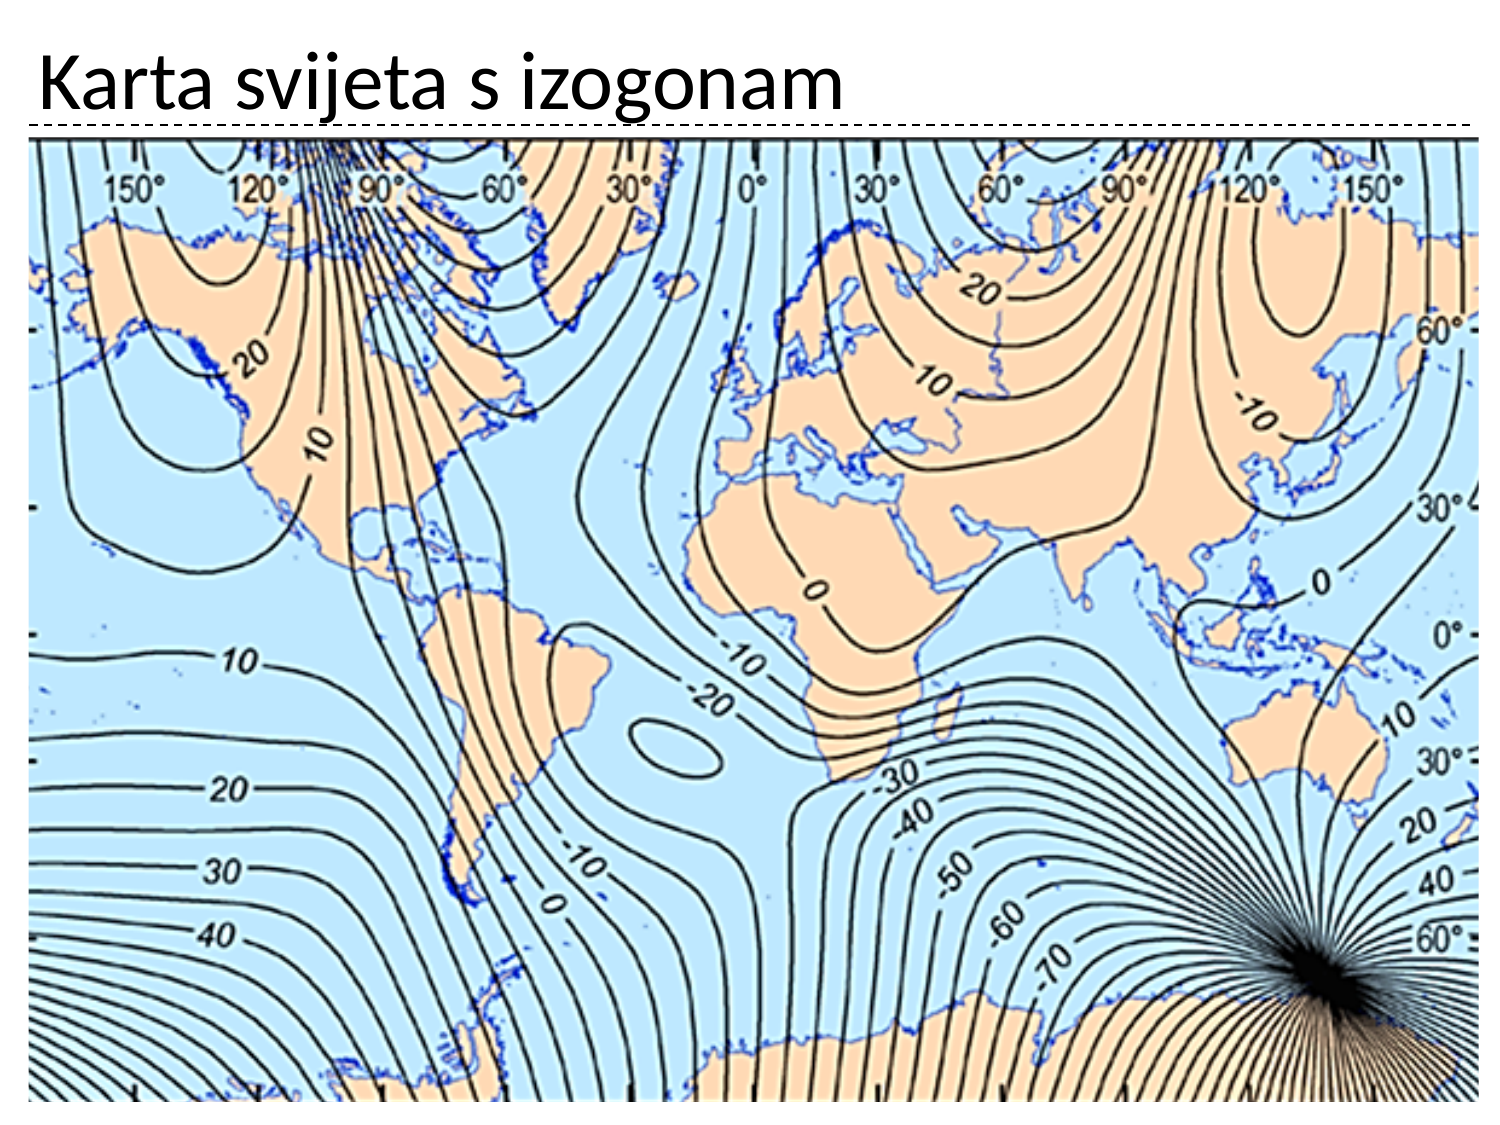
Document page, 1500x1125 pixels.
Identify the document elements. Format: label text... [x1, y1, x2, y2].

title Karta svijeta s izogonam [23, 23, 1477, 129]
picture [28, 136, 1479, 1102]
